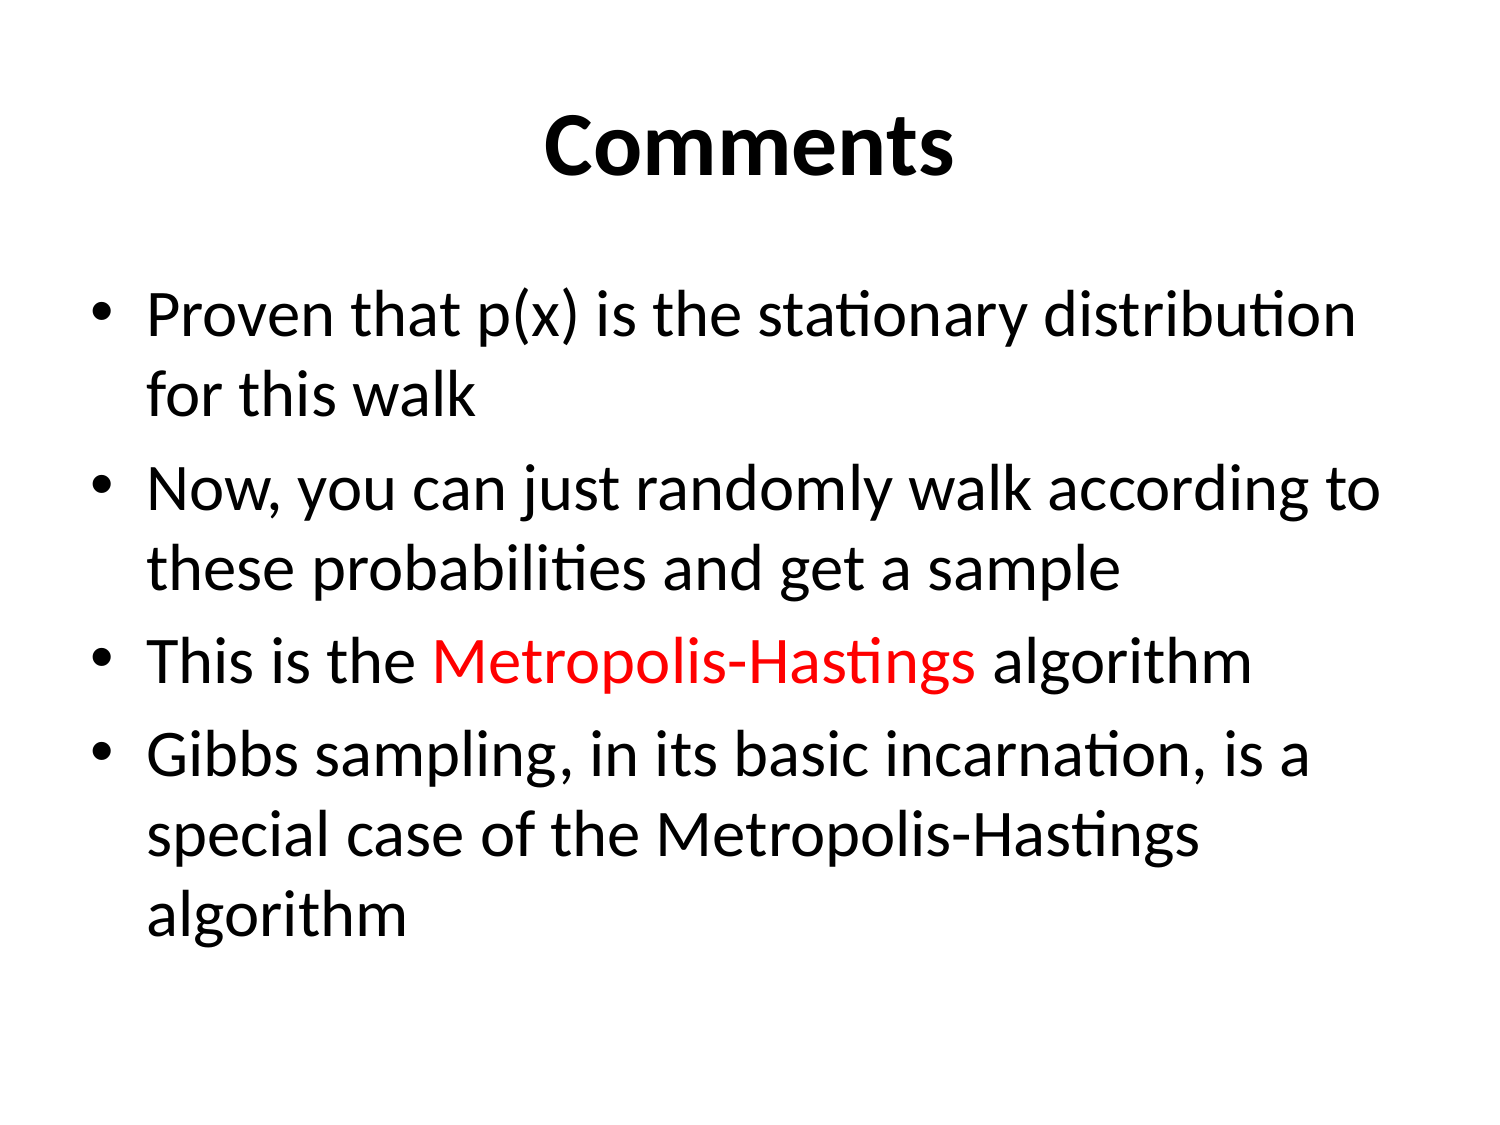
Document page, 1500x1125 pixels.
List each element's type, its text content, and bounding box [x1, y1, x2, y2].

title Comments [75, 45, 1425, 233]
list Proven that p(x) is the stationary distribution for this walk Now, you can just randomly walk according to these probabilities and get a sample This is the Metropolis-Hastings algorithm Gibbs sampling, in its basic incarnation, is a special case of the Metropolis-Hastings algorithm [75, 262, 1425, 1005]
